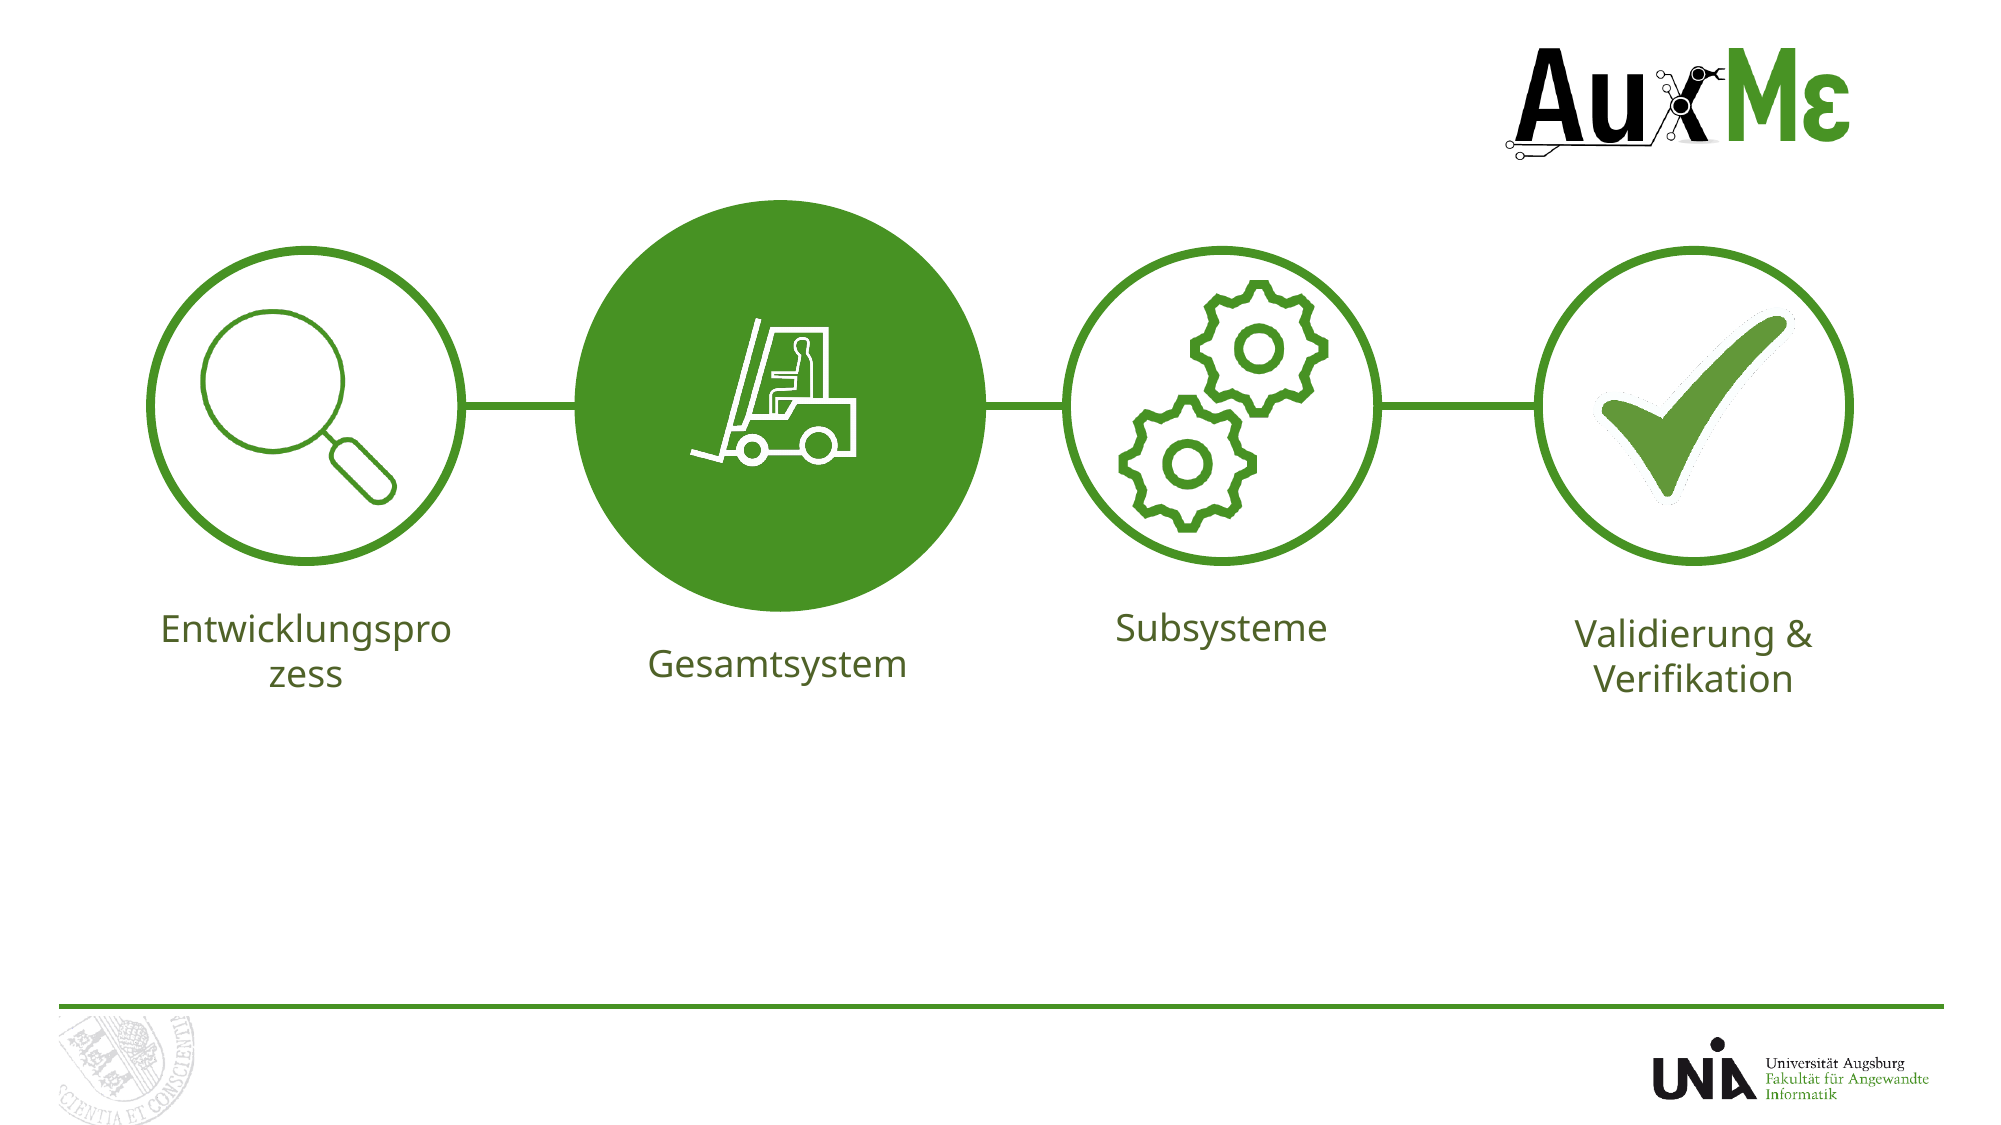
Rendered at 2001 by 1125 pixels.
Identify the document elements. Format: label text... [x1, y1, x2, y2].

text_box [1536, 248, 1852, 564]
text_box Subsysteme [1055, 596, 1389, 657]
picture [677, 289, 879, 491]
picture [58, 1016, 195, 1125]
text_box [150, 250, 462, 562]
picture [1593, 307, 1795, 505]
text_box Gesamtsystem [610, 632, 945, 693]
text_box [1505, 48, 1850, 160]
picture [1653, 1037, 1929, 1100]
text_box [1187, 248, 1257, 252]
text_box [576, 202, 984, 610]
text_box Entwicklungsprozess [139, 597, 474, 703]
text_box Validierung & Verifikation [1526, 602, 1861, 707]
picture [1071, 254, 1376, 558]
